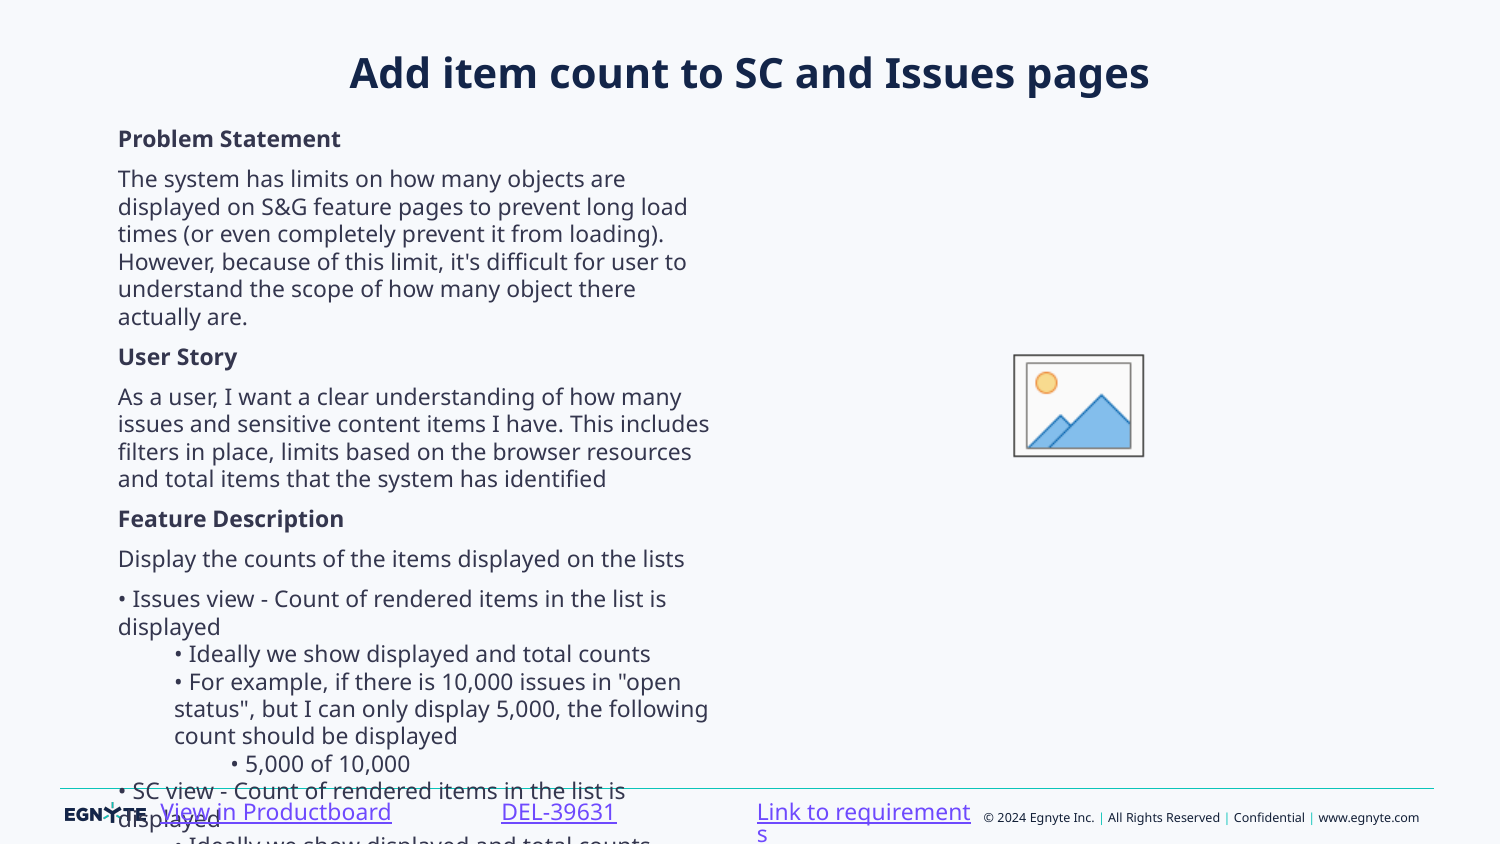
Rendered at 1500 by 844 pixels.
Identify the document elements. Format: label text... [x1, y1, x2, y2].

list View in Productboard [145, 790, 486, 835]
list Problem Statement The system has limits on how many objects are displayed on S&G feature pages to prevent long load times (or even completely prevent it from loading). However, because of this limit, it's difficult for user to understand the scope of how many object there actually are. User Story As a user, I want a clear understanding of how many issues and sensitive content items I have. This includes filters in place, limits based on the browser resources and total items that the system has identified Feature Description Display the counts of the items displayed on the lists • Issues view - Count of rendered items in the list is displayed • Ideally we show displayed and total counts • For example, if there is 10,000 issues in "open status", but I can only display 5,000, the following count should be displayed • 5,000 of 10,000 • SC view - Count of rendered items in the list is displayed • Ideally we show displayed and total counts • For example, if there is 10,000 locations with sensitive content in the current filter, but I can only display 5,000, the following count should be displayed • 5,000 of 10,000 Public Summary [103, 117, 741, 693]
list Link to requirements [742, 790, 997, 835]
picture [65, 802, 145, 823]
picture [761, 119, 1397, 693]
list DEL-39631 [486, 790, 741, 835]
title Add item count to SC and Issues pages [103, 44, 1397, 106]
